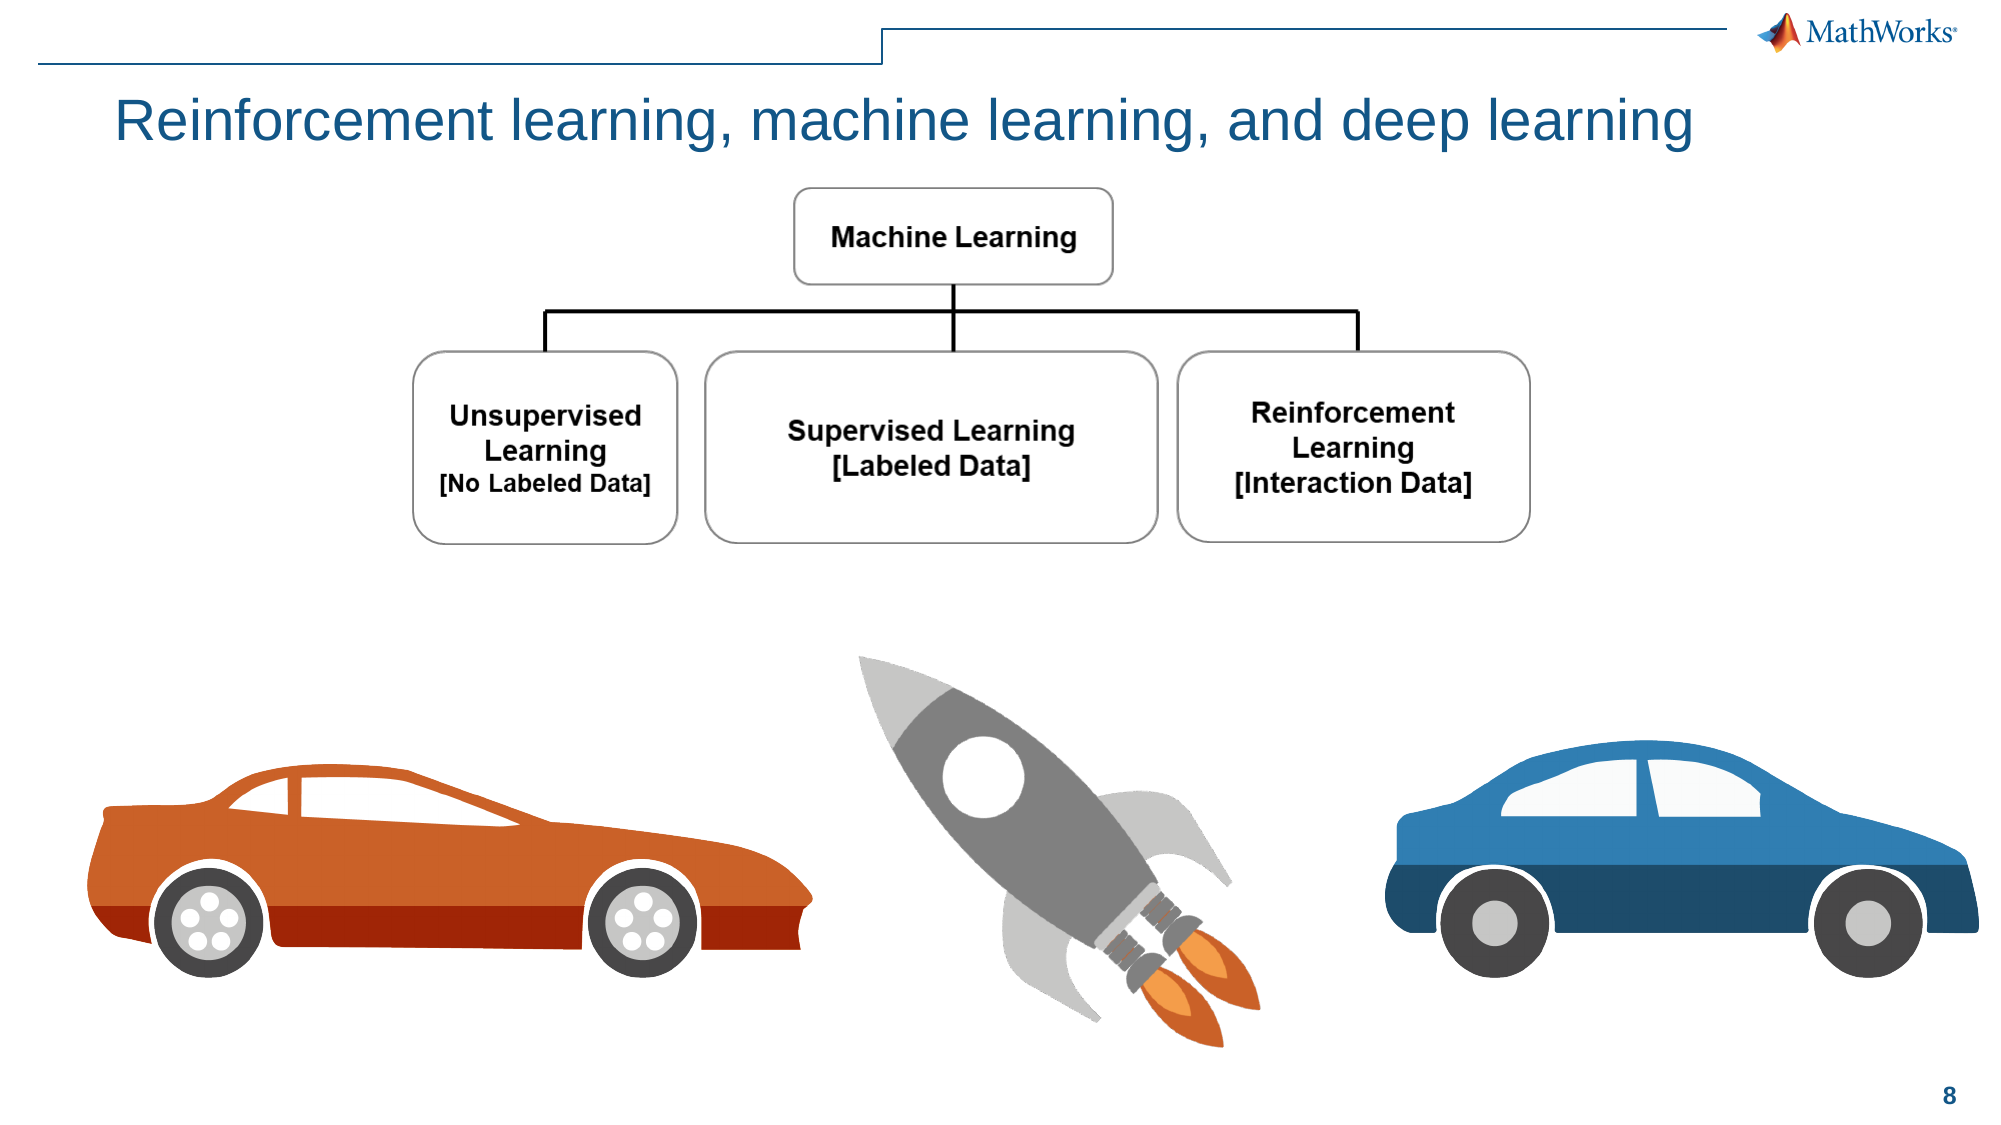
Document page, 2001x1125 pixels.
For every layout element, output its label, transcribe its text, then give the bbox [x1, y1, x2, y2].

title Reinforcement learning, machine learning, and deep learning [99, 75, 1913, 238]
picture [1751, 3, 1970, 63]
picture [87, 572, 1324, 1112]
picture [1384, 740, 1979, 978]
picture [412, 187, 1531, 545]
